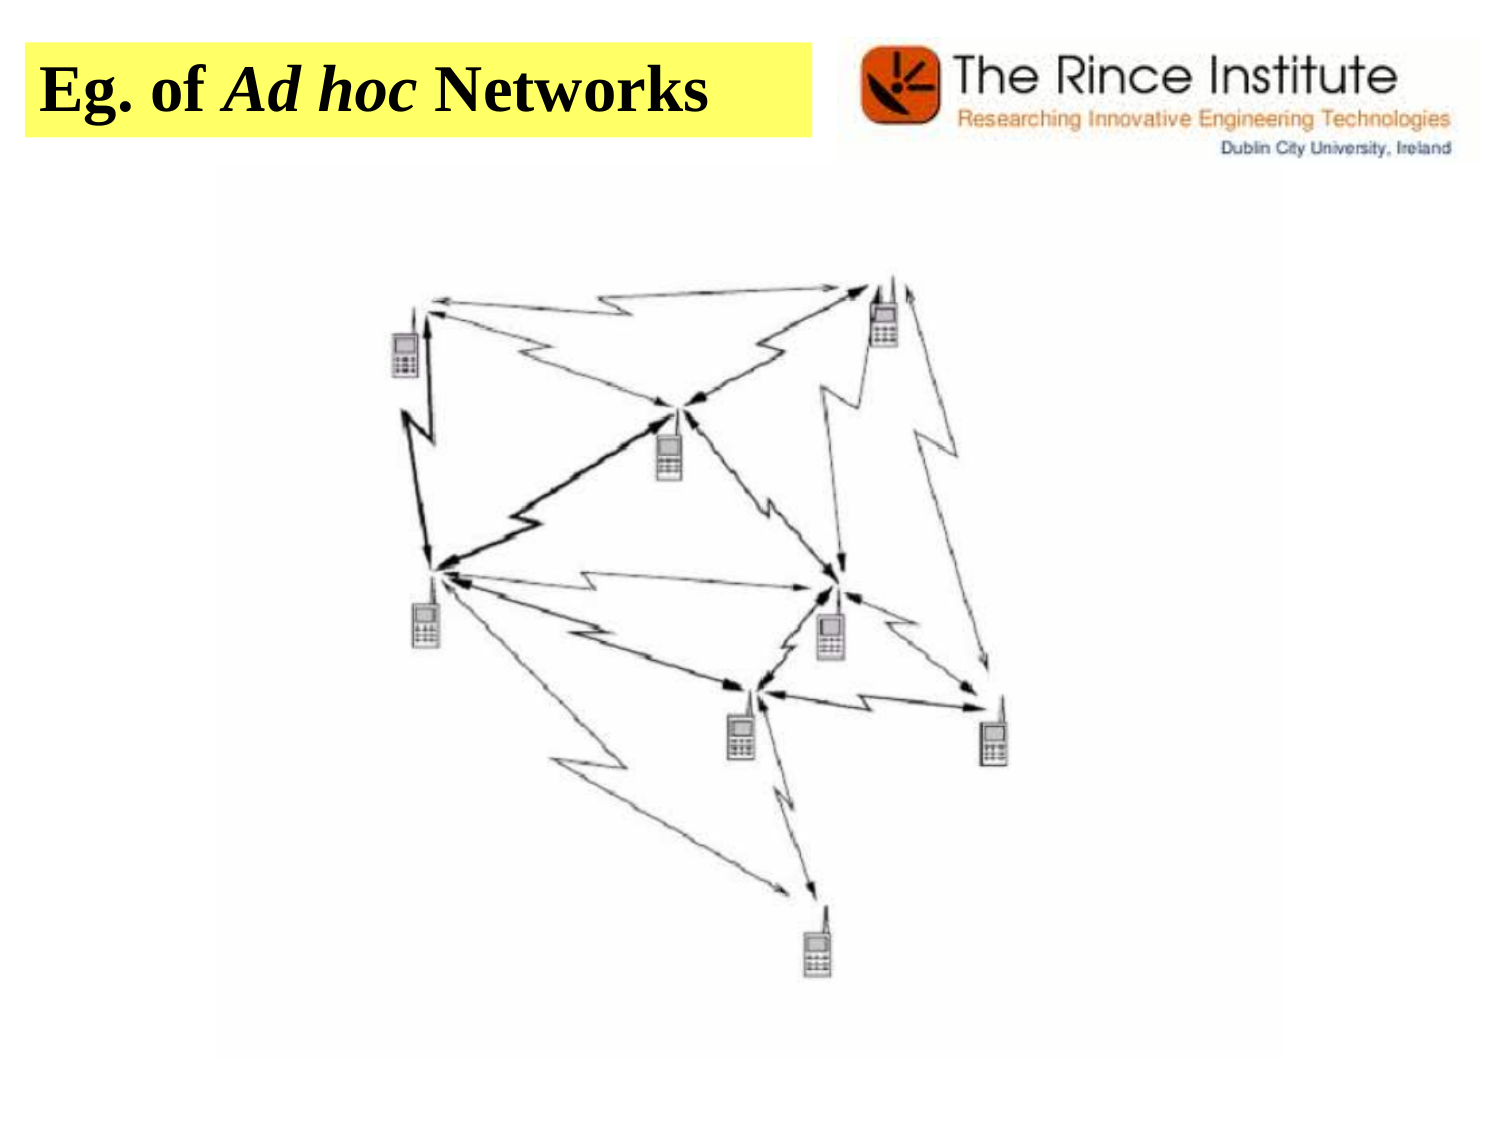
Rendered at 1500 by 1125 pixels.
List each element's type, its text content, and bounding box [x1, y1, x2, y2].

text_box Eg. of Ad hoc Networks [24, 37, 742, 133]
picture [215, 37, 1480, 1062]
